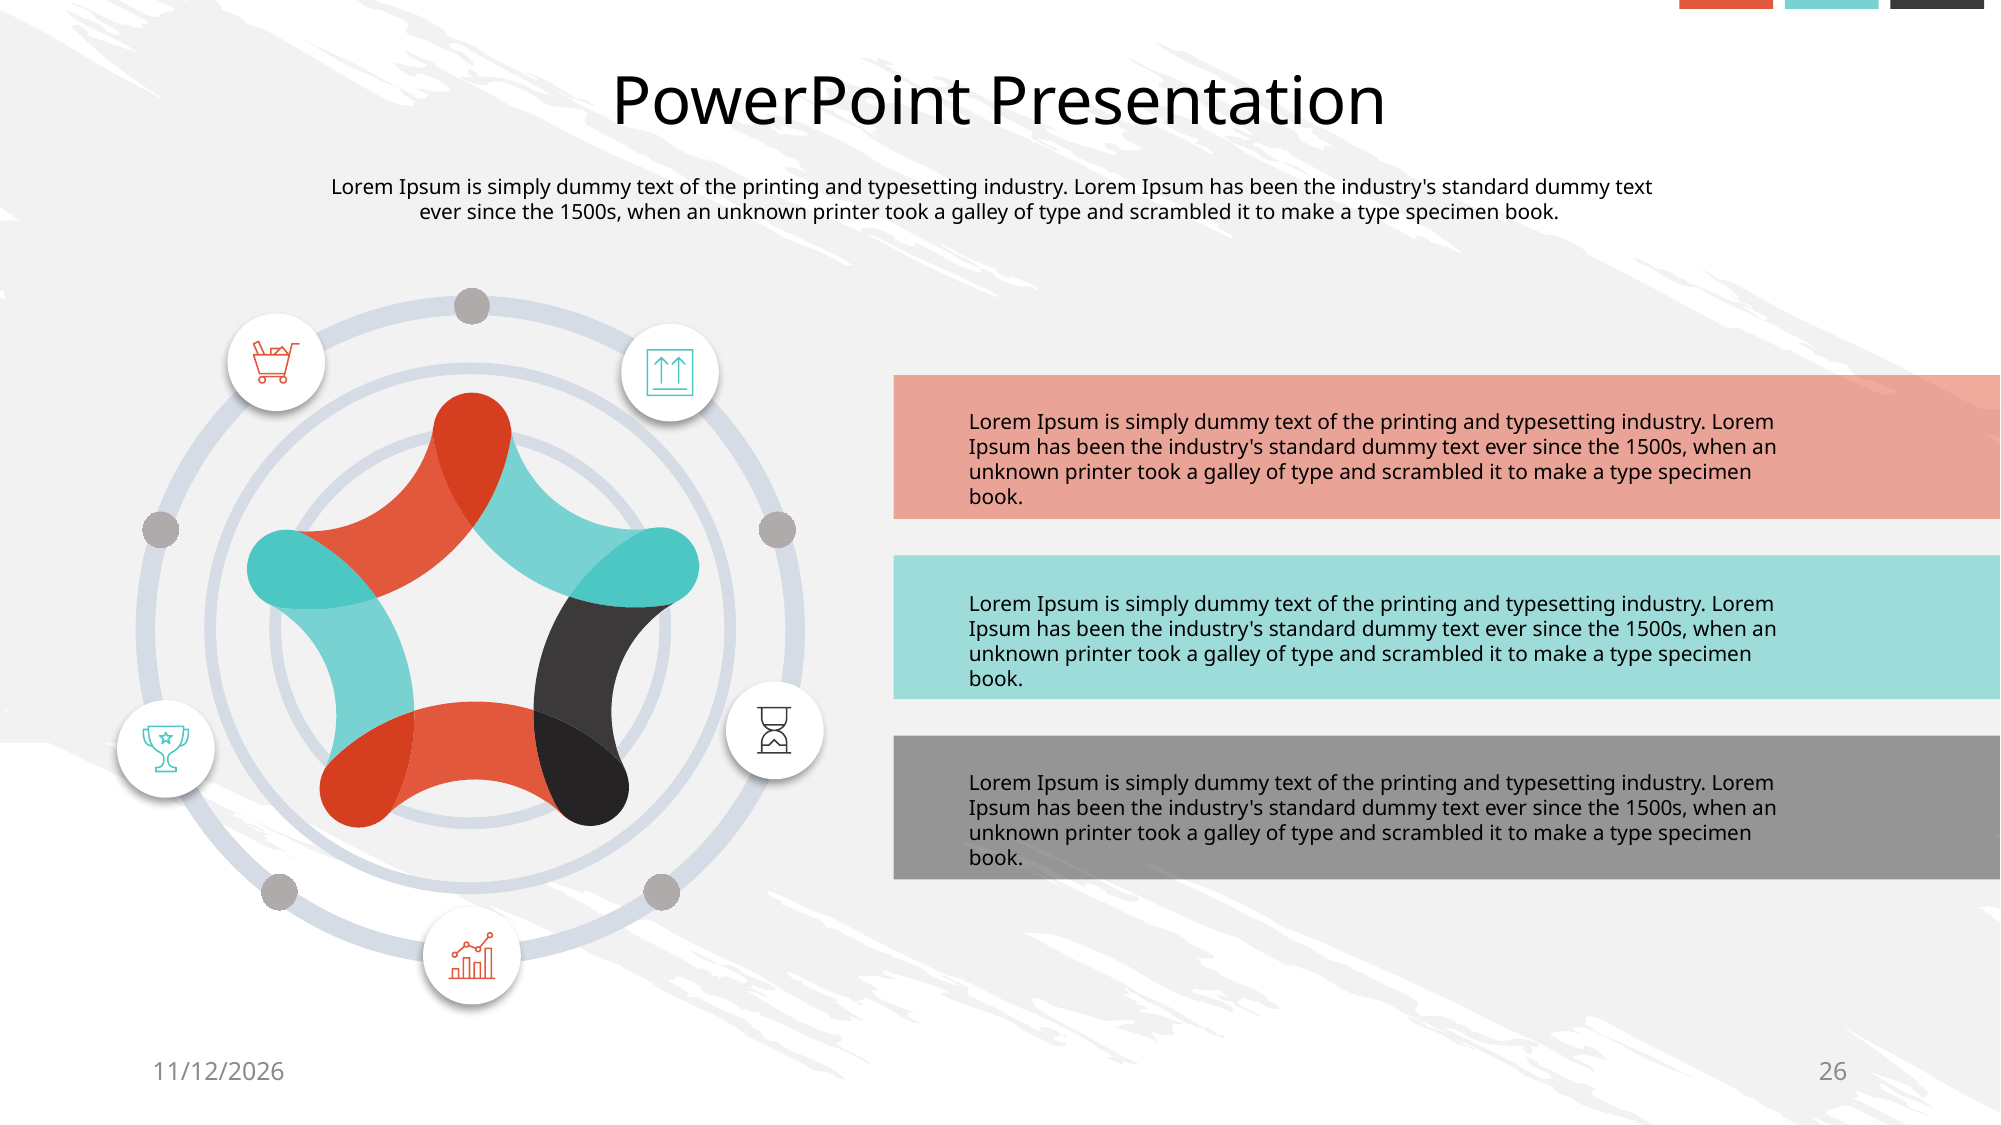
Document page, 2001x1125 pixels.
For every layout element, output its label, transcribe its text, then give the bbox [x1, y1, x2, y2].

text_box Lorem Ipsum is simply dummy text of the printing and typesetting industry. Lorem Ipsum has been the industry's standard dummy text ever since the 1500s, when an unknown printer took a galley of type and scrambled it to make a type specimen book. [954, 762, 1823, 877]
text_box Lorem Ipsum is simply dummy text of the printing and typesetting industry. Lorem Ipsum has been the industry's standard dummy text ever since the 1500s, when an unknown printer took a galley of type and scrambled it to make a type specimen book. [954, 401, 1823, 517]
text_box [893, 734, 2000, 880]
text_box Lorem Ipsum is simply dummy text of the printing and typesetting industry. Lorem Ipsum has been the industry's standard dummy text ever since the 1500s, when an unknown printer took a galley of type and scrambled it to make a type specimen book. [954, 583, 1823, 698]
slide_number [137, 1042, 588, 1103]
list Lorem Ipsum is simply dummy text of the printing and typesetting industry. Lorem Ipsum has been the industry's standard dummy text ever since the 1500s, when an unknown printer took a galley of type and scrambled it to make a type specimen book. [304, 166, 1680, 233]
text_box [893, 374, 2000, 520]
text_box [893, 554, 2000, 700]
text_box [117, 288, 824, 1005]
list PowerPoint Presentation [458, 59, 1542, 148]
slide_number 26 [1412, 1042, 1863, 1103]
